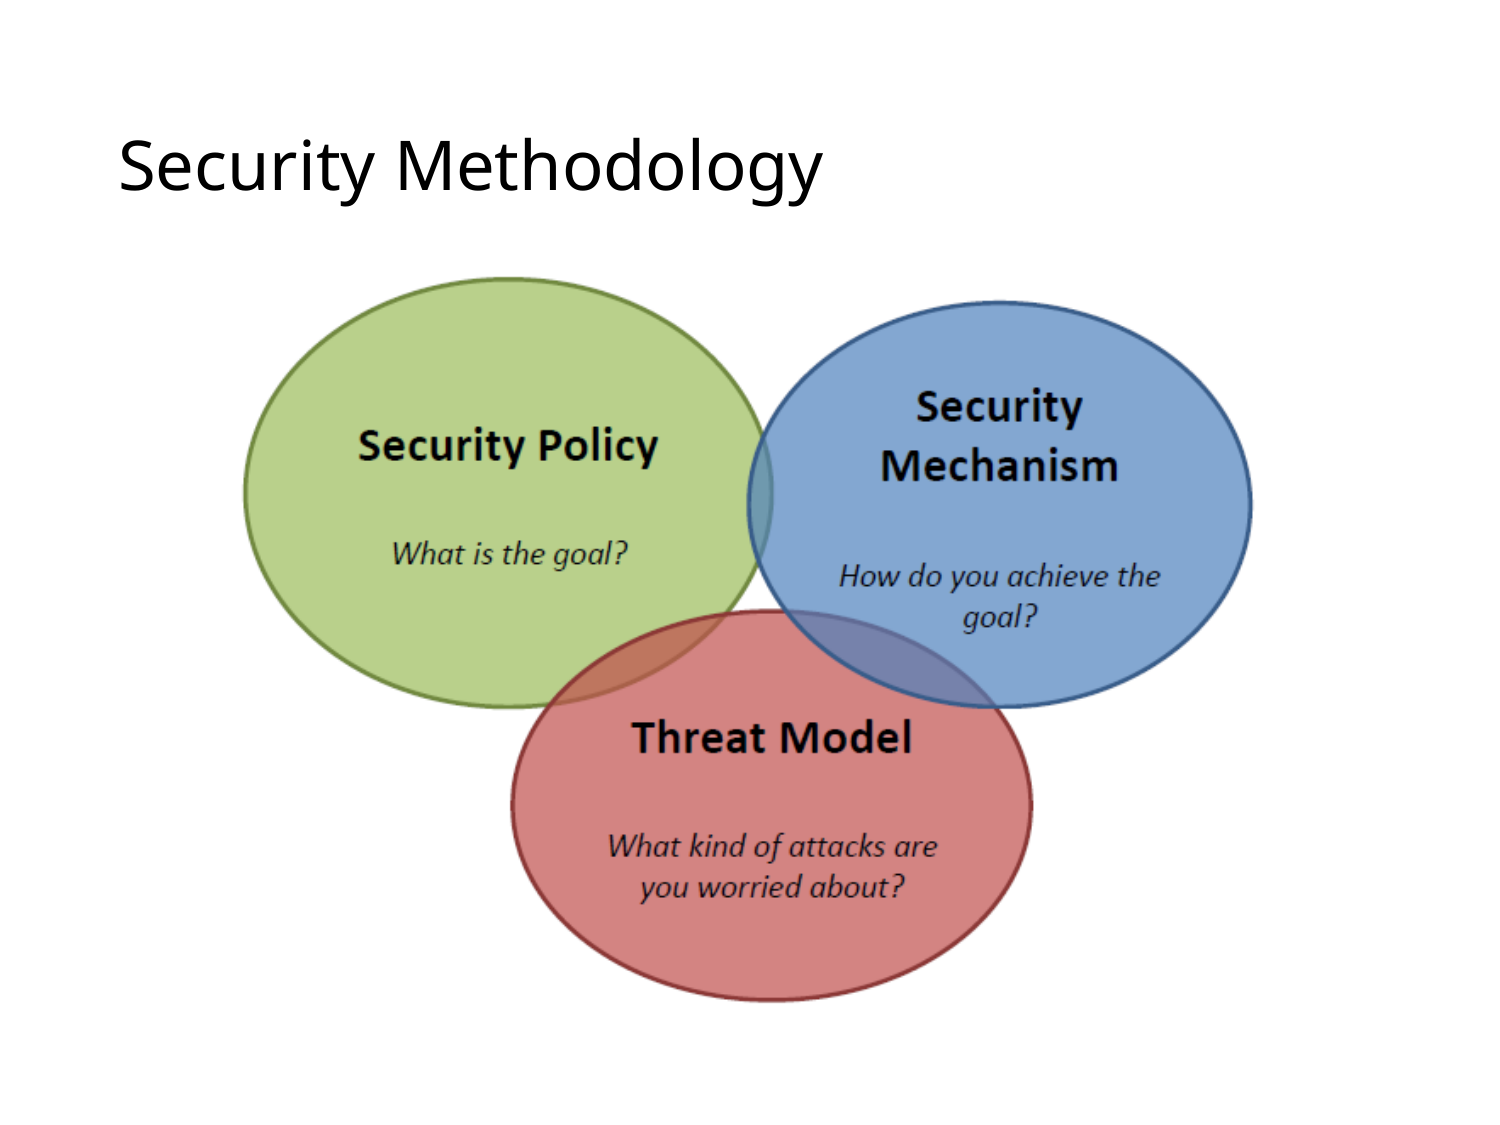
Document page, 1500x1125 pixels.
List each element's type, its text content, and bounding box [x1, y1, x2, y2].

title Security Methodology [103, 59, 1397, 278]
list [227, 271, 1273, 1004]
